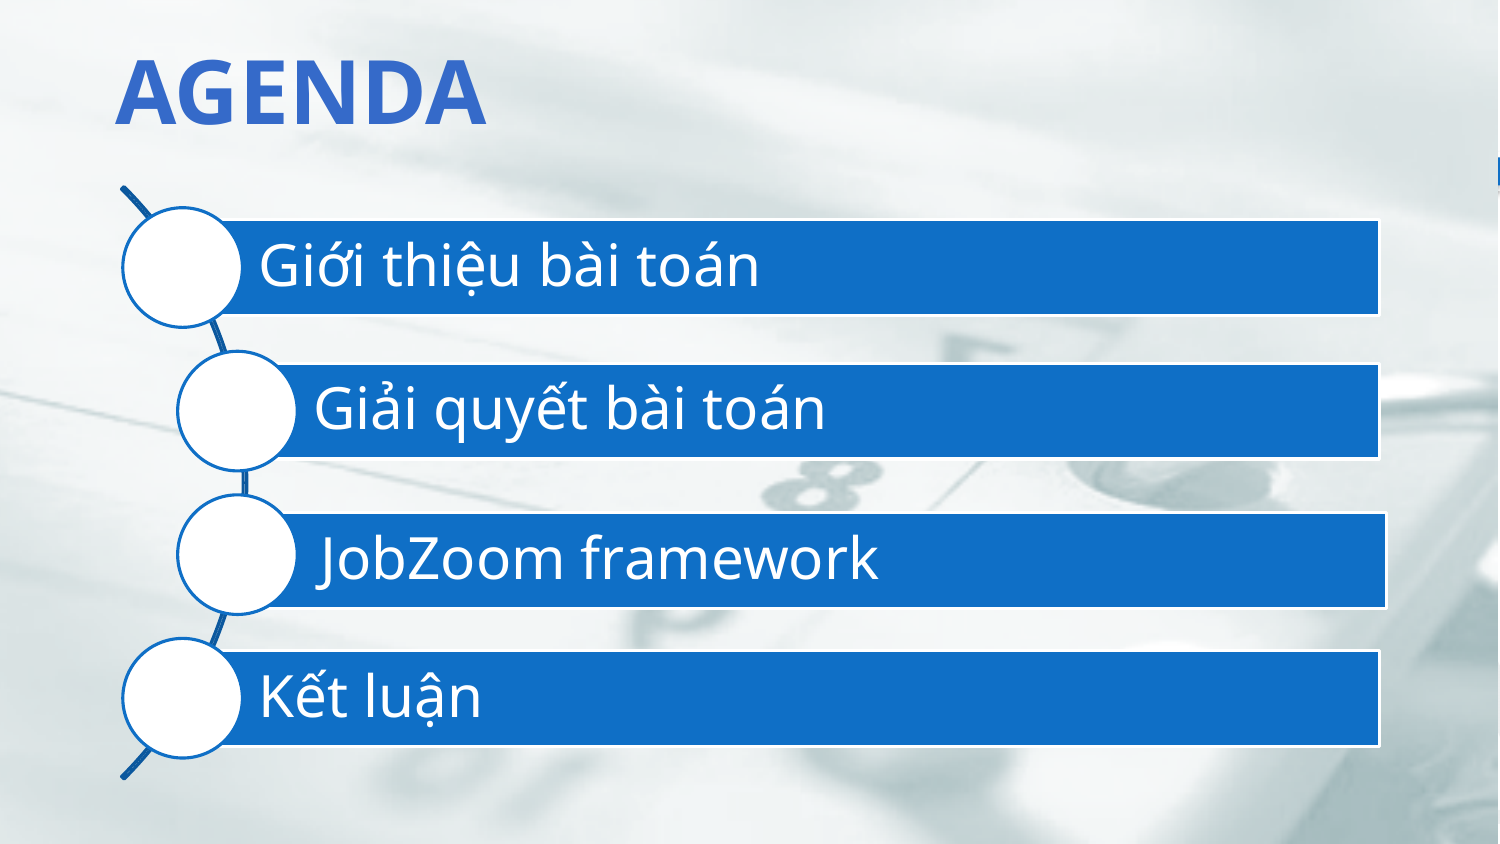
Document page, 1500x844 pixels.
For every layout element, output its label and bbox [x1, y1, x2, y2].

picture [0, 0, 1499, 844]
text_box [111, 171, 1389, 795]
